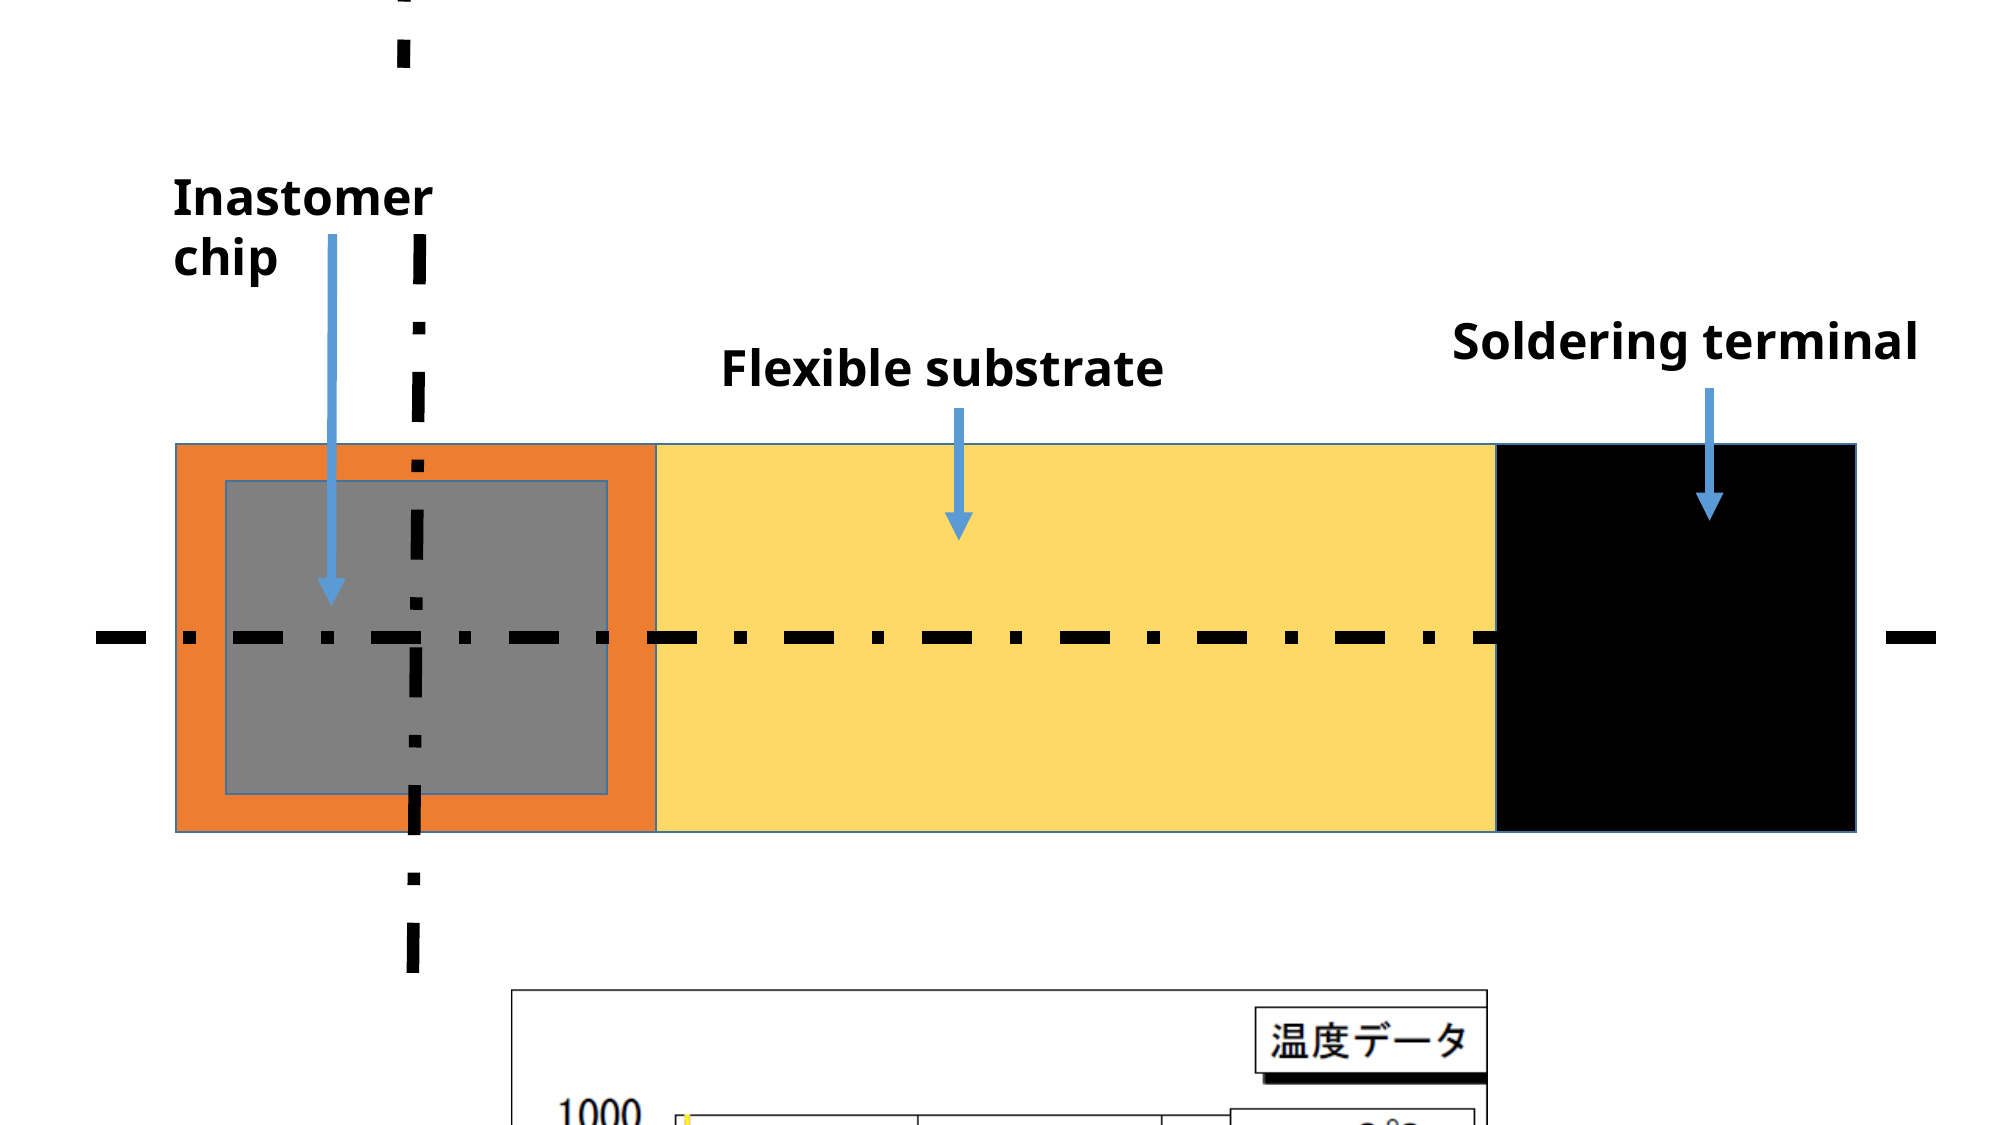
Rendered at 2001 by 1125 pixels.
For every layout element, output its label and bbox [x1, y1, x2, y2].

picture [95, 0, 1904, 74]
picture [511, 988, 1488, 1125]
text_box [95, 158, 1982, 979]
